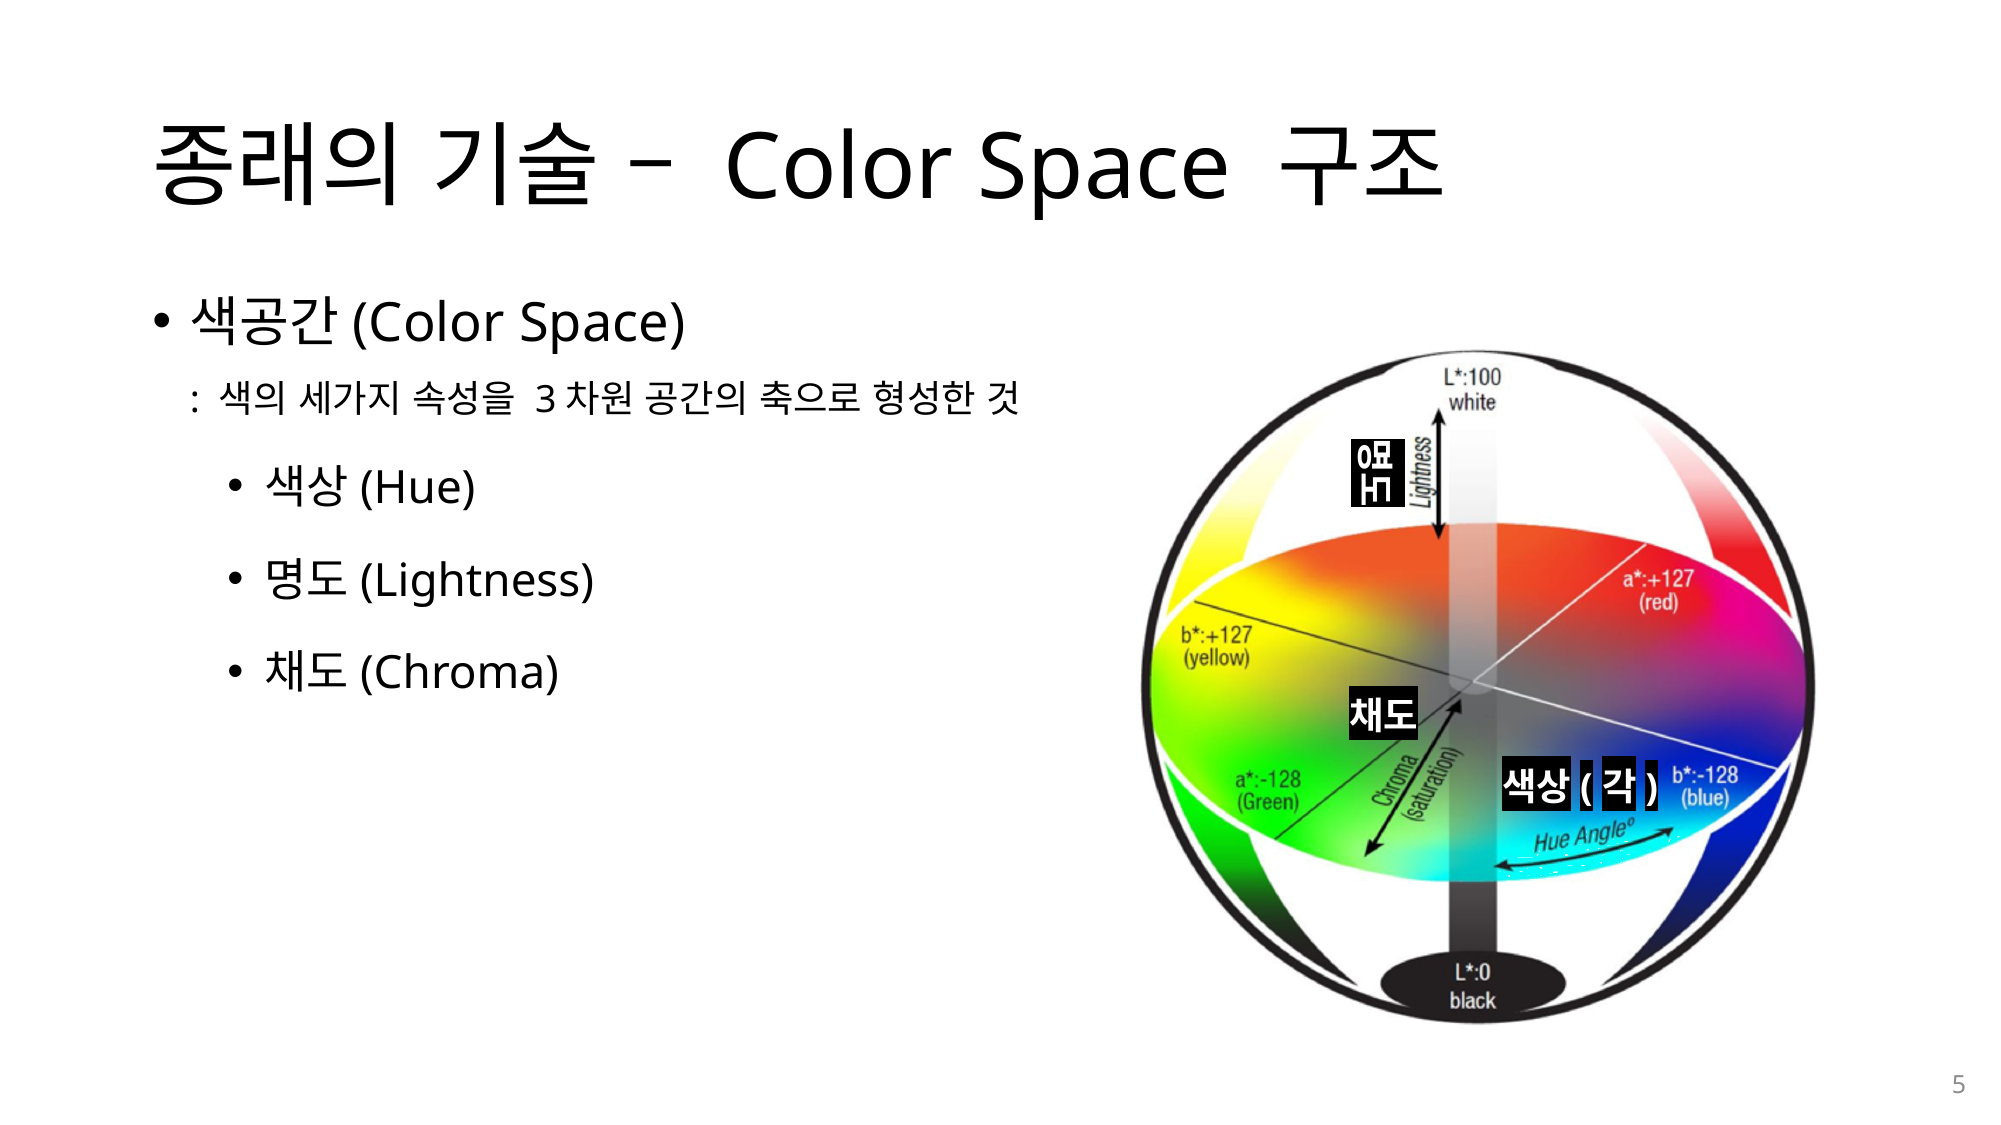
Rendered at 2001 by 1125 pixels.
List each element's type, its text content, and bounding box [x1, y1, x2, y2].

list 색공간(Color Space) : 색의 세가지 속성을 3차원 공간의 축으로 형성한 것 색상(Hue) 명도(Lightness) 채도(Chroma) [137, 278, 1863, 1073]
slide_number 5 [1531, 1055, 1982, 1116]
title 종래의 기술 – Color Space 구조 [137, 59, 1863, 278]
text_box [1129, 318, 1827, 1032]
